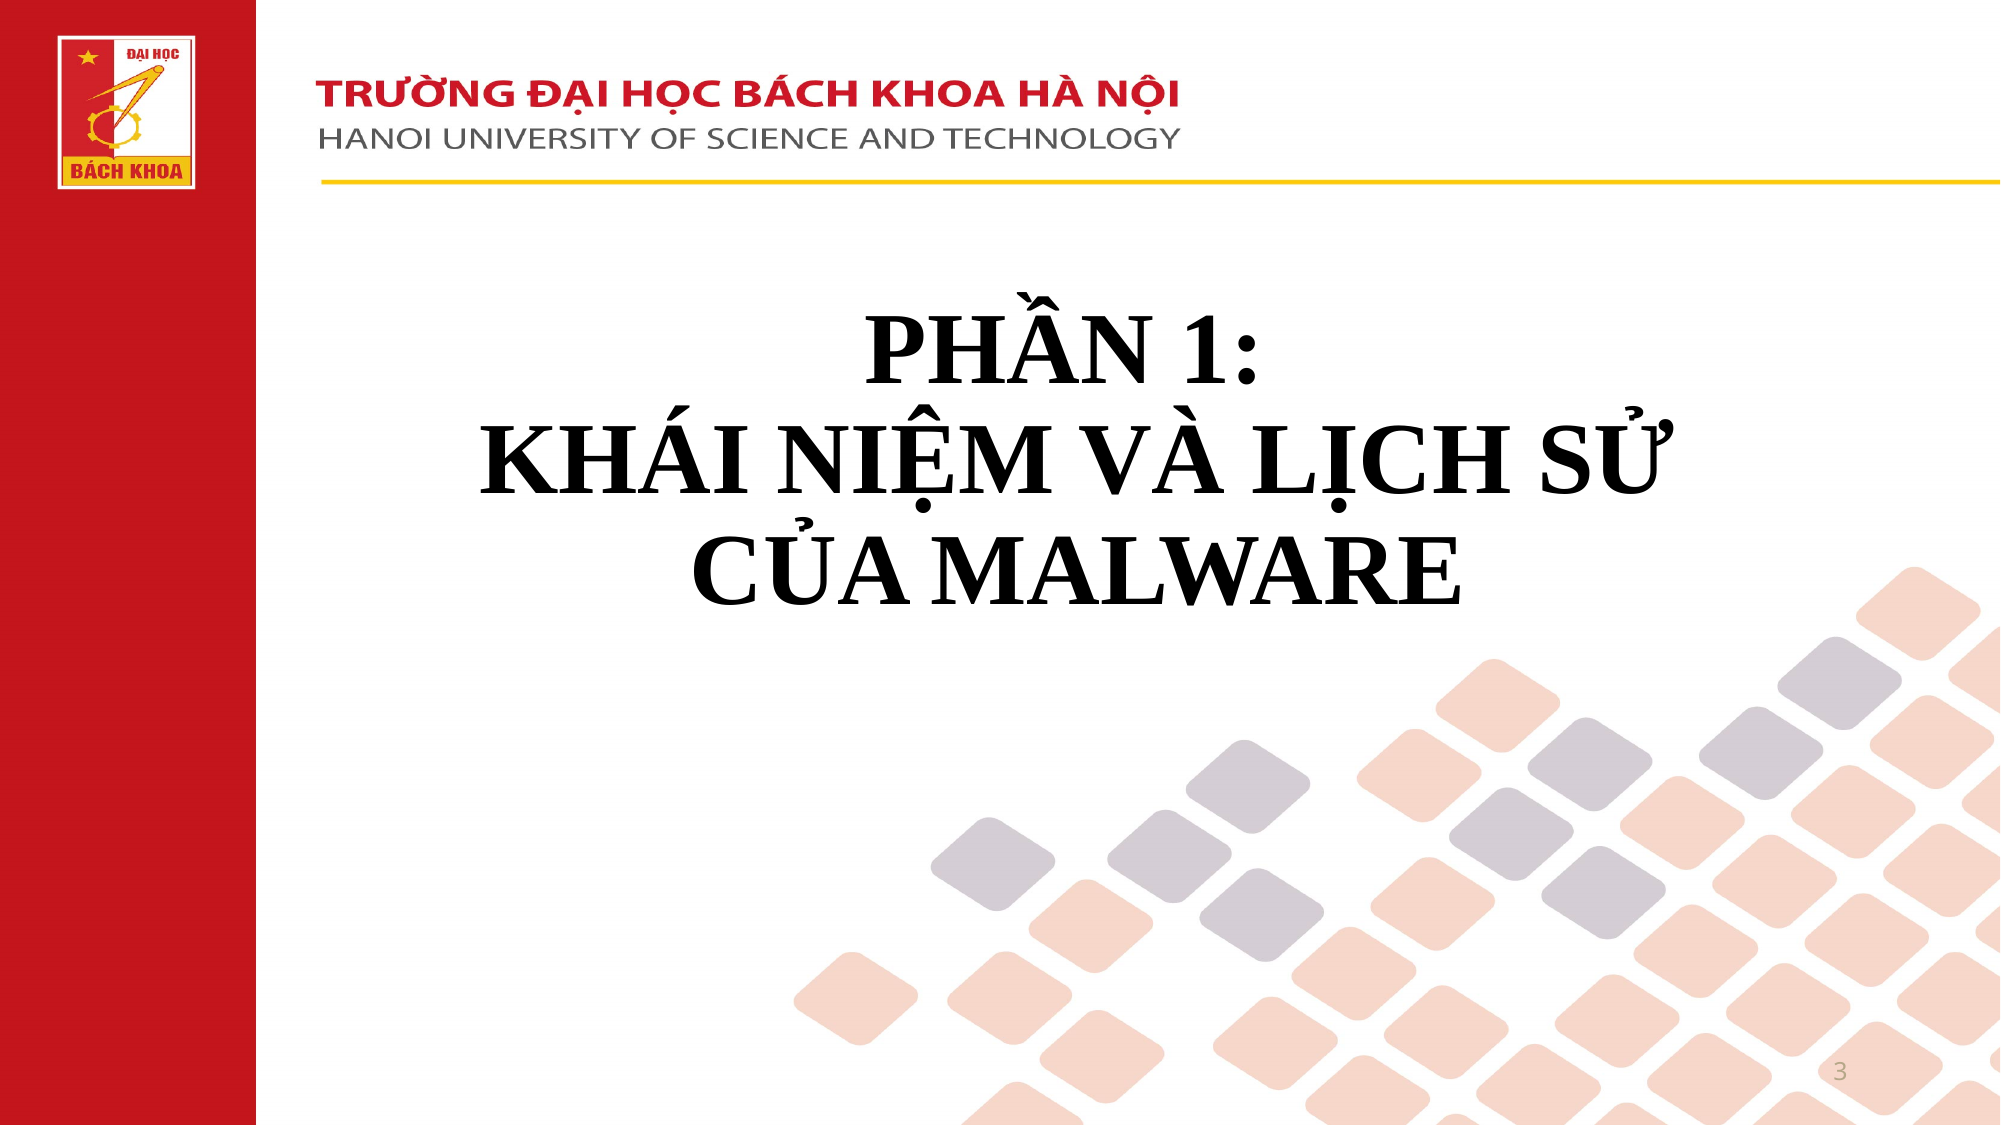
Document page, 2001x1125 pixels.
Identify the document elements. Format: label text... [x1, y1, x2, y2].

text_box [337, 399, 1675, 638]
picture [0, 0, 2001, 1125]
text_box PHẦN 1: KHÁI NIỆM VÀ LỊCH SỬ CỦA MALWARE [445, 288, 1710, 634]
slide_number 3 [1412, 1042, 1863, 1103]
